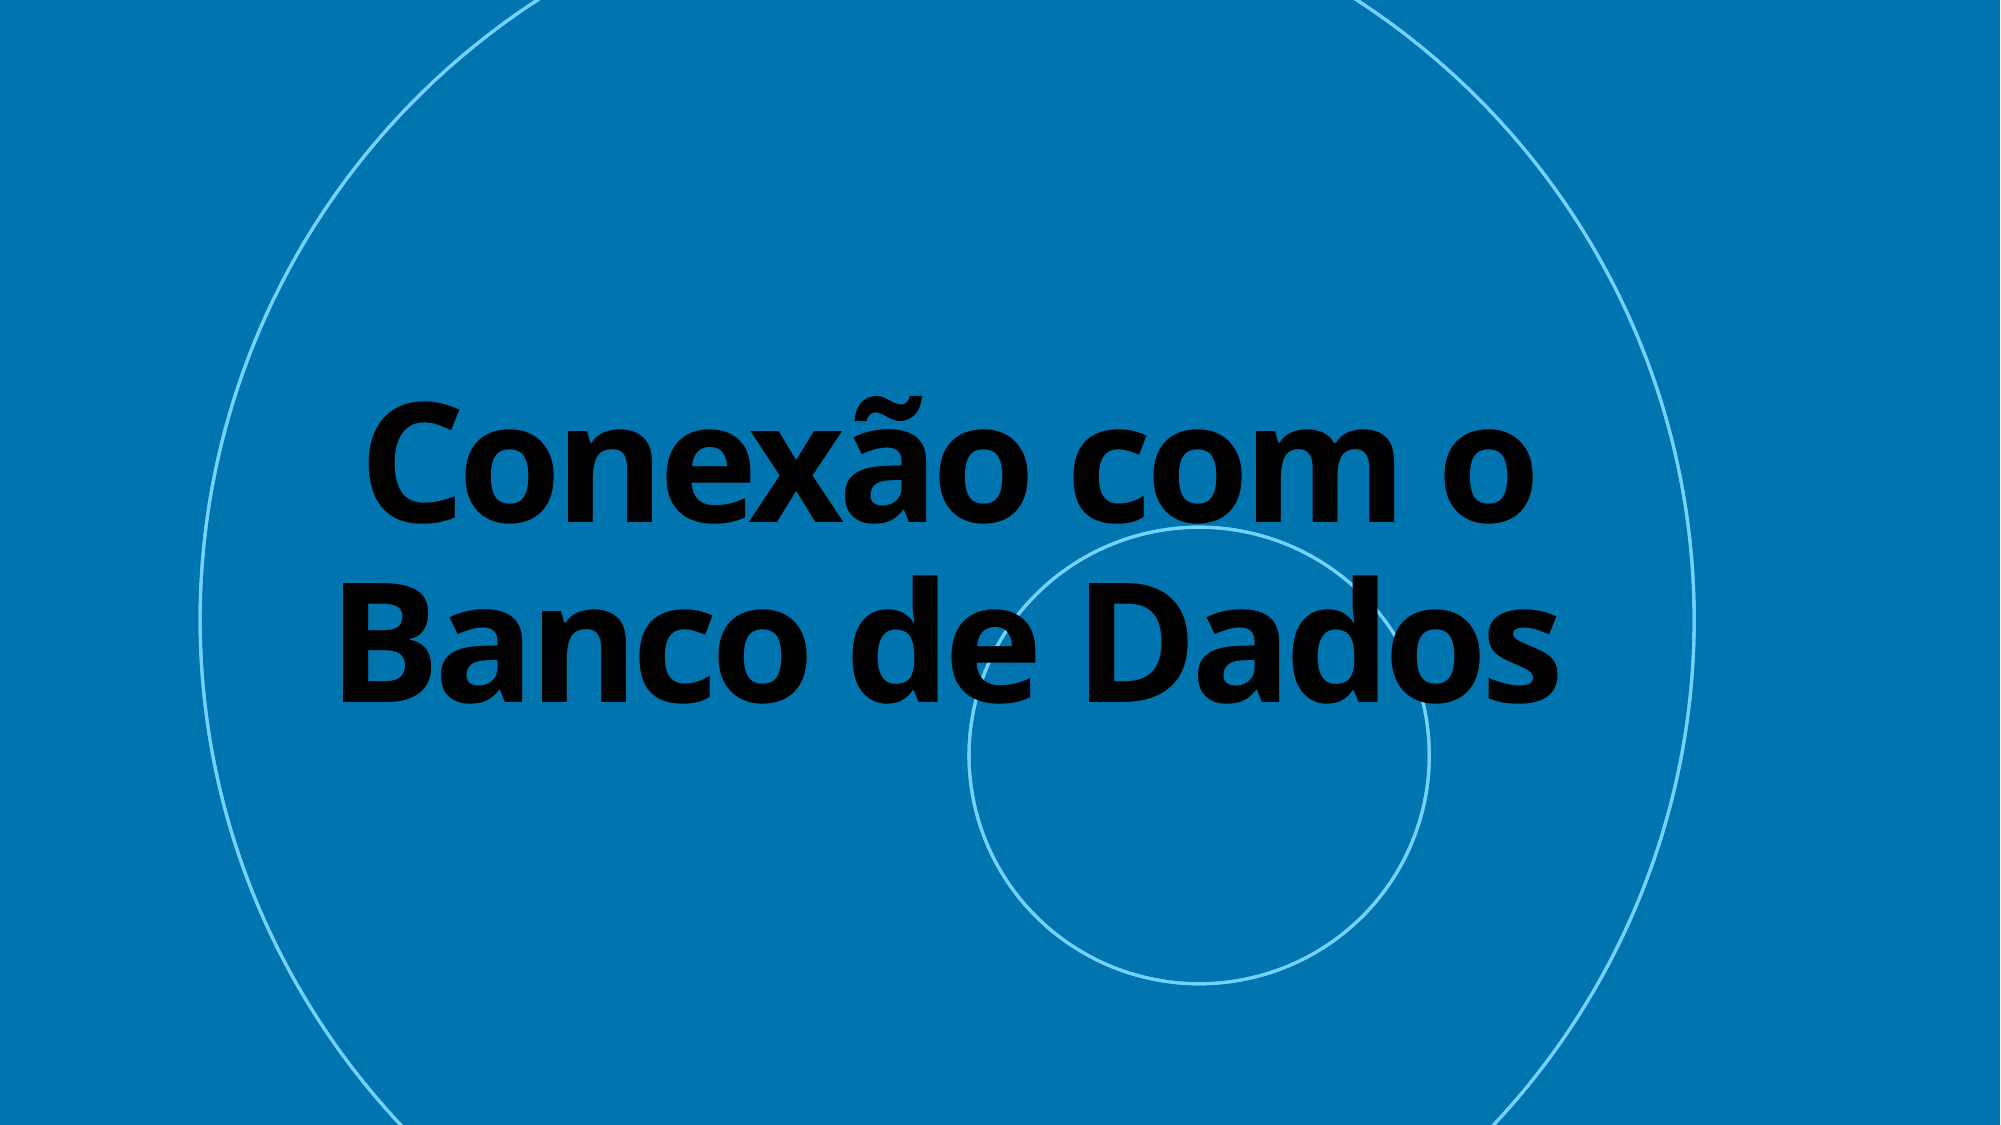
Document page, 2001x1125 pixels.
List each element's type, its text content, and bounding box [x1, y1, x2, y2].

title Conexão com o Banco de Dados [200, 367, 1695, 747]
